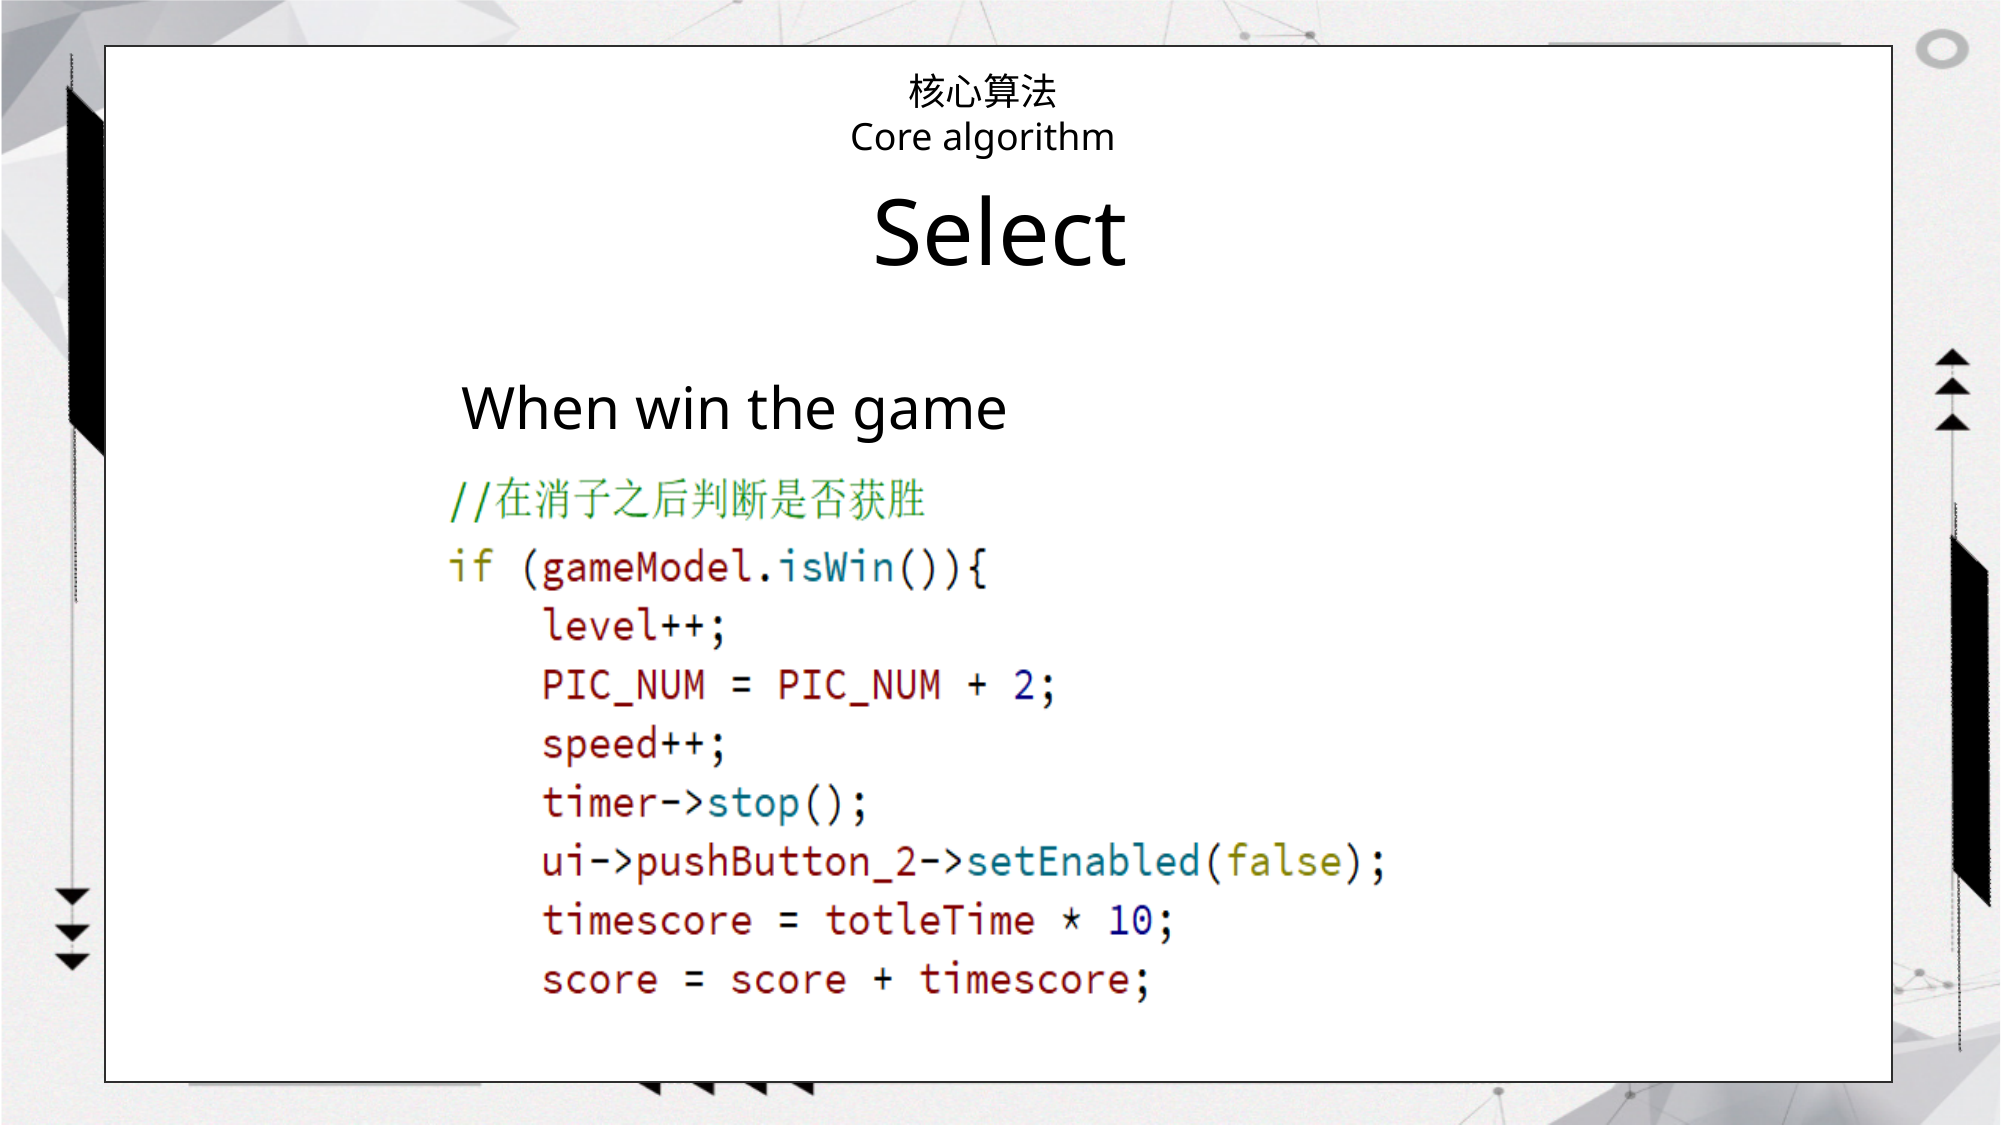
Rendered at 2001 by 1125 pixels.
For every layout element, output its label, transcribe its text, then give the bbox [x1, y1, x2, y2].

picture [0, 0, 2001, 1125]
list When win the game [446, 371, 1745, 1014]
title Select [137, 151, 1863, 320]
text_box 核心算法 Core algorithm [728, 60, 1238, 166]
